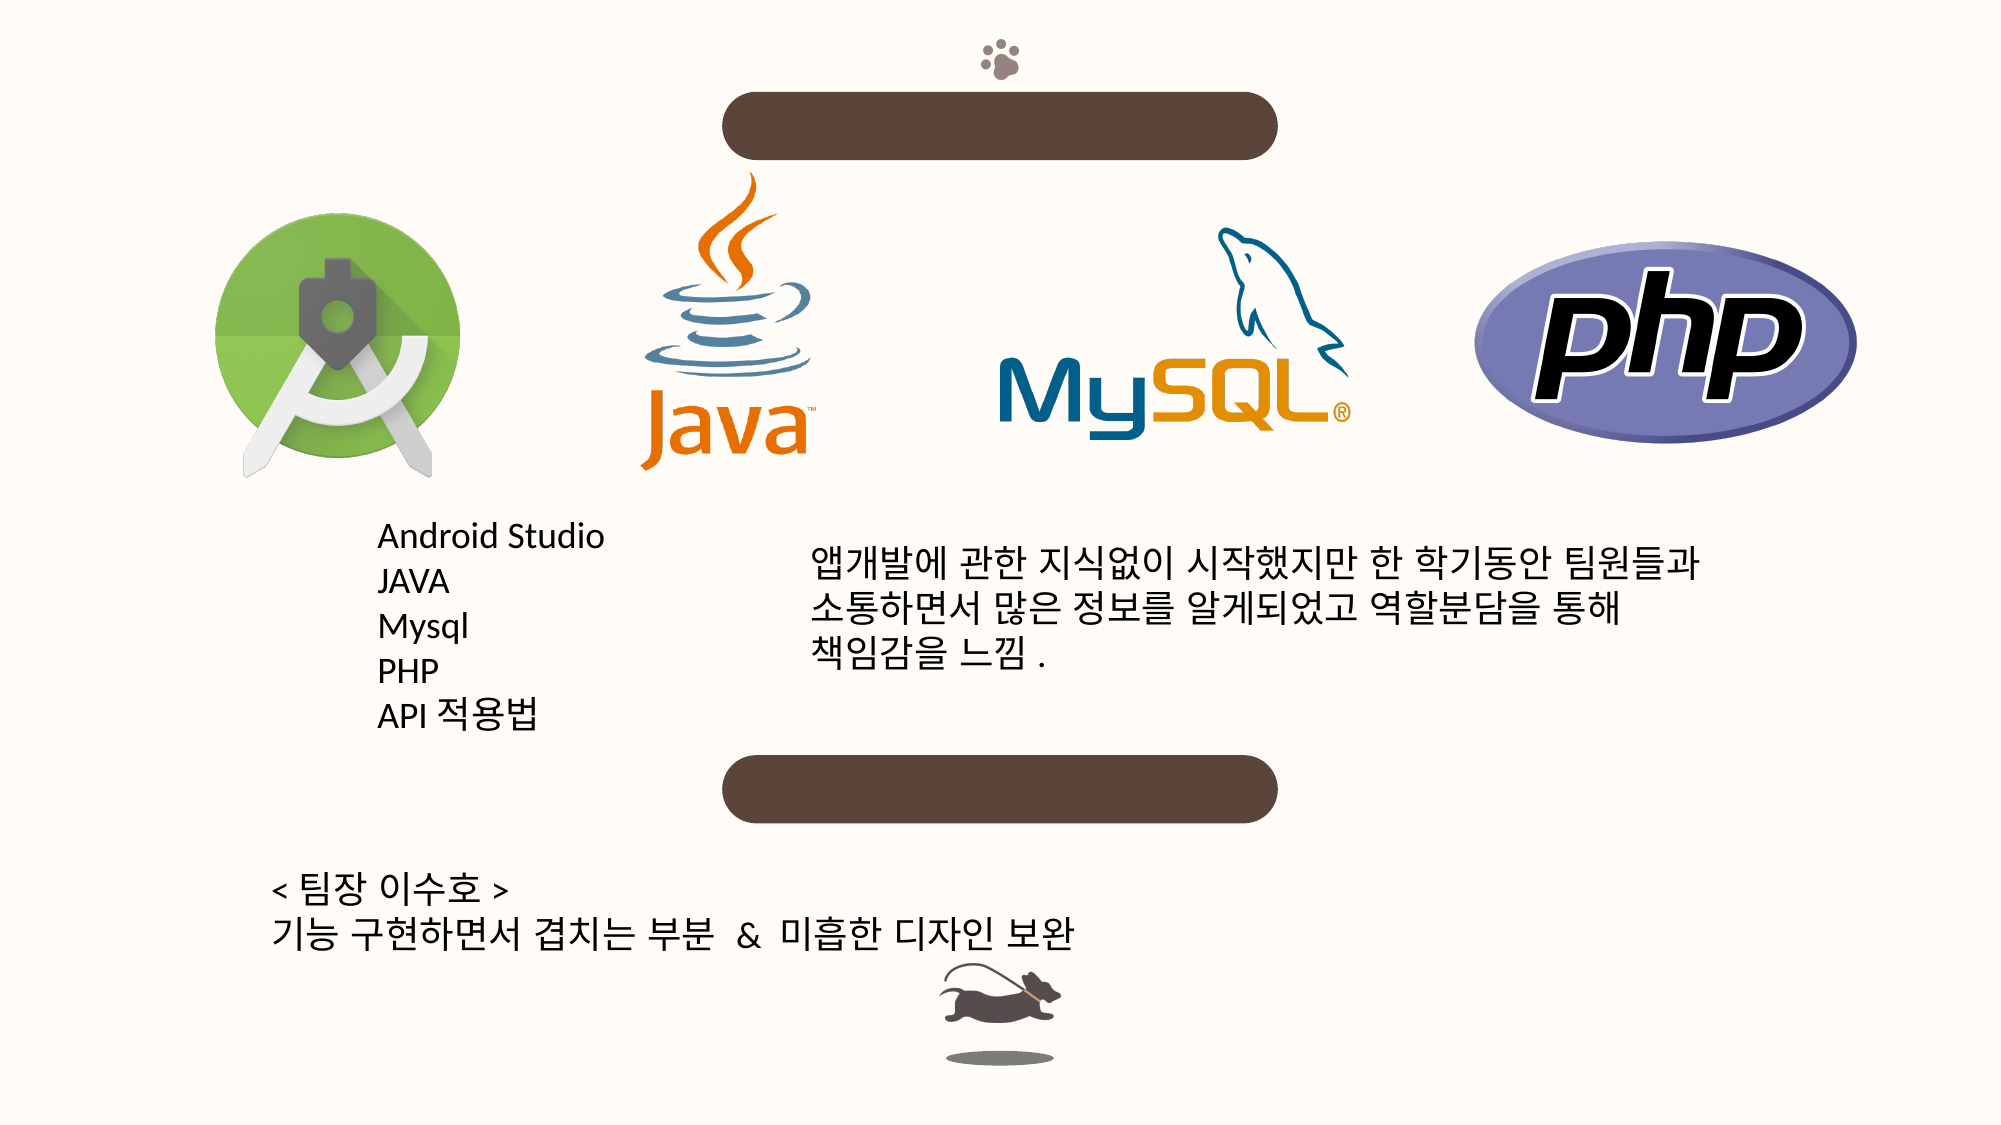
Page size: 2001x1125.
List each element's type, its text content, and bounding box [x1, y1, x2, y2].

picture [636, 169, 817, 473]
text_box [738, 156, 1262, 162]
text_box <팀장 이수호> 기능 구현하면서 겹치는 부분 & 미흡한 디자인 보완 [256, 858, 1378, 964]
text_box 앱개발에 관한 지식없이 시작했지만 한 학기동안 팀원들과 소통하면서 많은 정보를 알게되었고 역할분담을 통해 책임감을 느낌. [795, 532, 1738, 683]
picture [183, 181, 492, 490]
picture [999, 227, 1351, 440]
picture [1469, 236, 1862, 449]
text_box [737, 819, 1263, 825]
text_box 프로젝트 성과 및 느낀점 [714, 90, 1299, 156]
picture [981, 39, 1019, 80]
text_box 도움을 준 학우 [714, 753, 1299, 819]
text_box Android Studio JAVA Mysql PHP API적용법 [362, 503, 682, 743]
picture [939, 963, 1061, 1023]
text_box [944, 1049, 1056, 1067]
